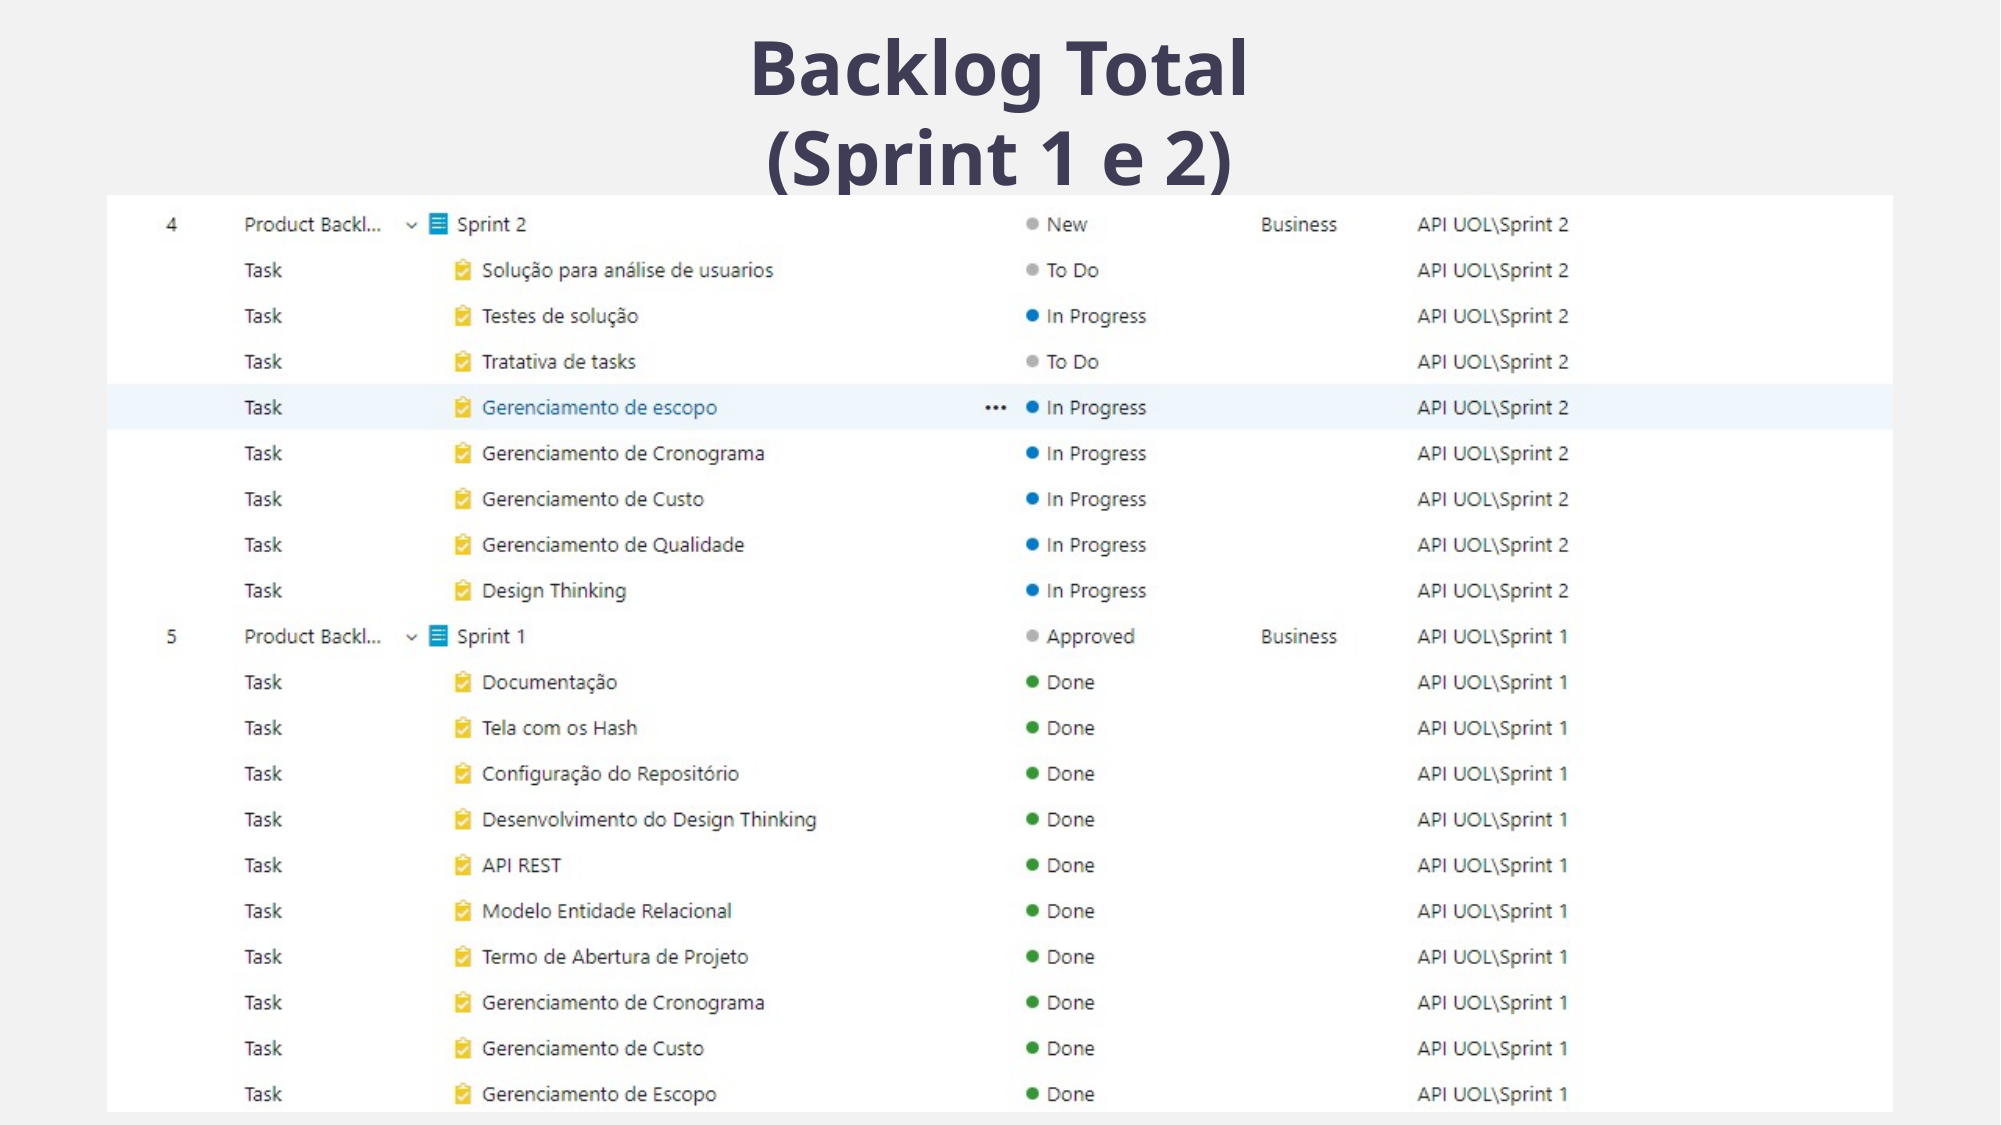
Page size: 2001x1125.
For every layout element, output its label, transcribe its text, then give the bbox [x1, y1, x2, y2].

text_box Backlog Total (Sprint 1 e 2) [726, 12, 1274, 195]
picture [107, 195, 1893, 1112]
